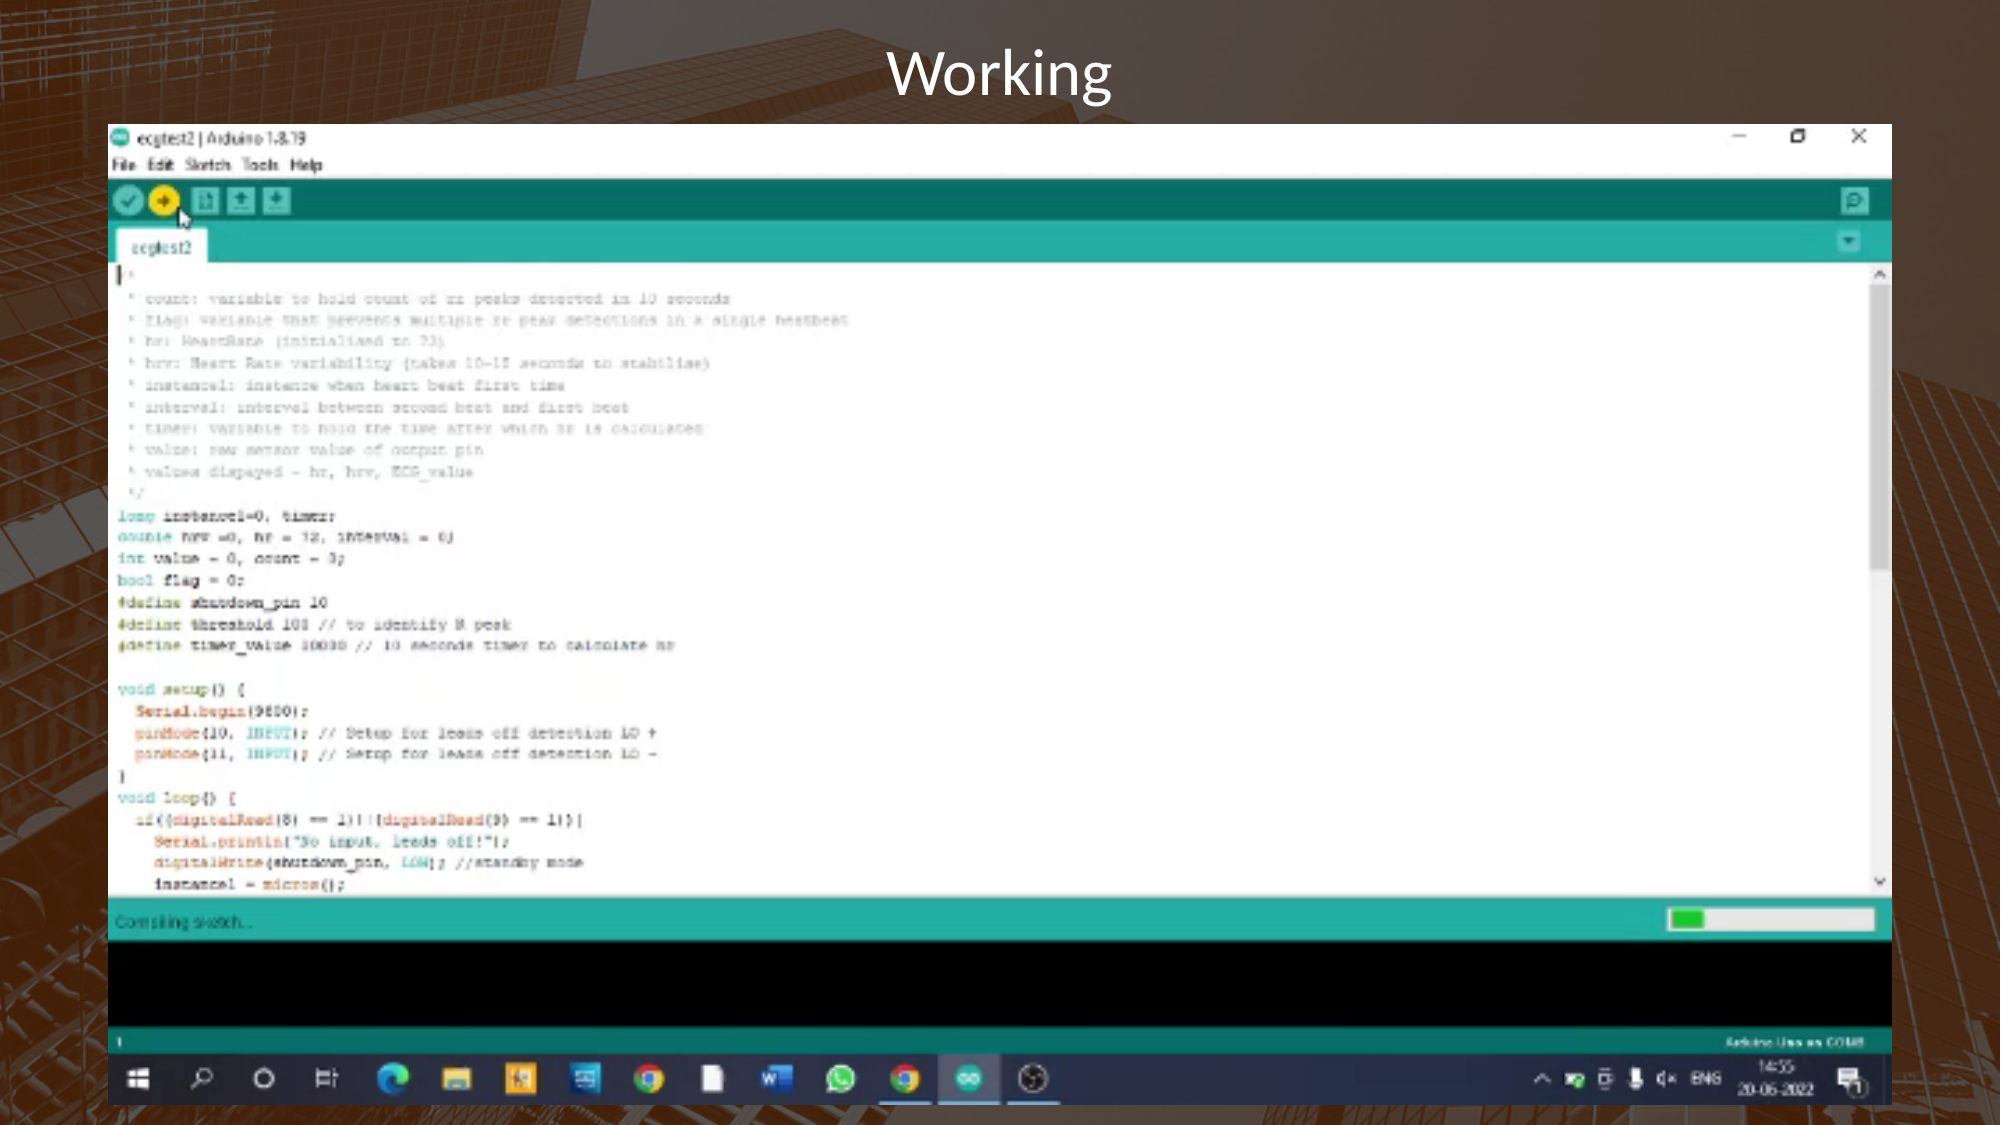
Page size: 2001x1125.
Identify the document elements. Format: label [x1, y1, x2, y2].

text_box [107, 123, 1893, 1106]
picture [0, 0, 2000, 1125]
